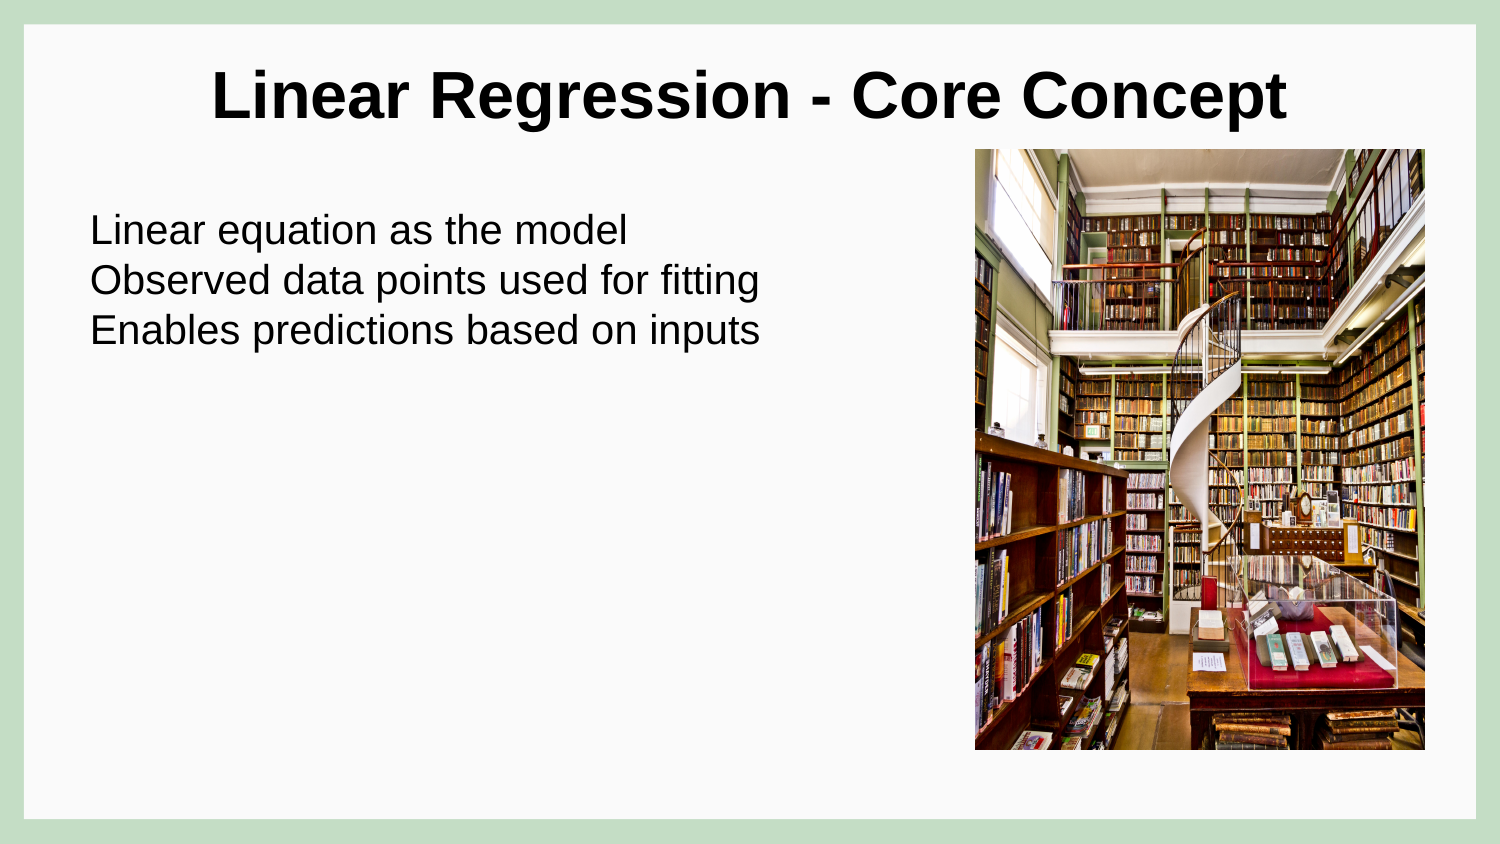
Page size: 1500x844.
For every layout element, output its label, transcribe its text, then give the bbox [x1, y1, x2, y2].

text_box Linear Regression - Core Concept [196, 44, 1304, 140]
picture [974, 149, 1425, 750]
text_box Linear equation as the model Observed data points used for fitting Enables predictions based on inputs [74, 150, 974, 360]
